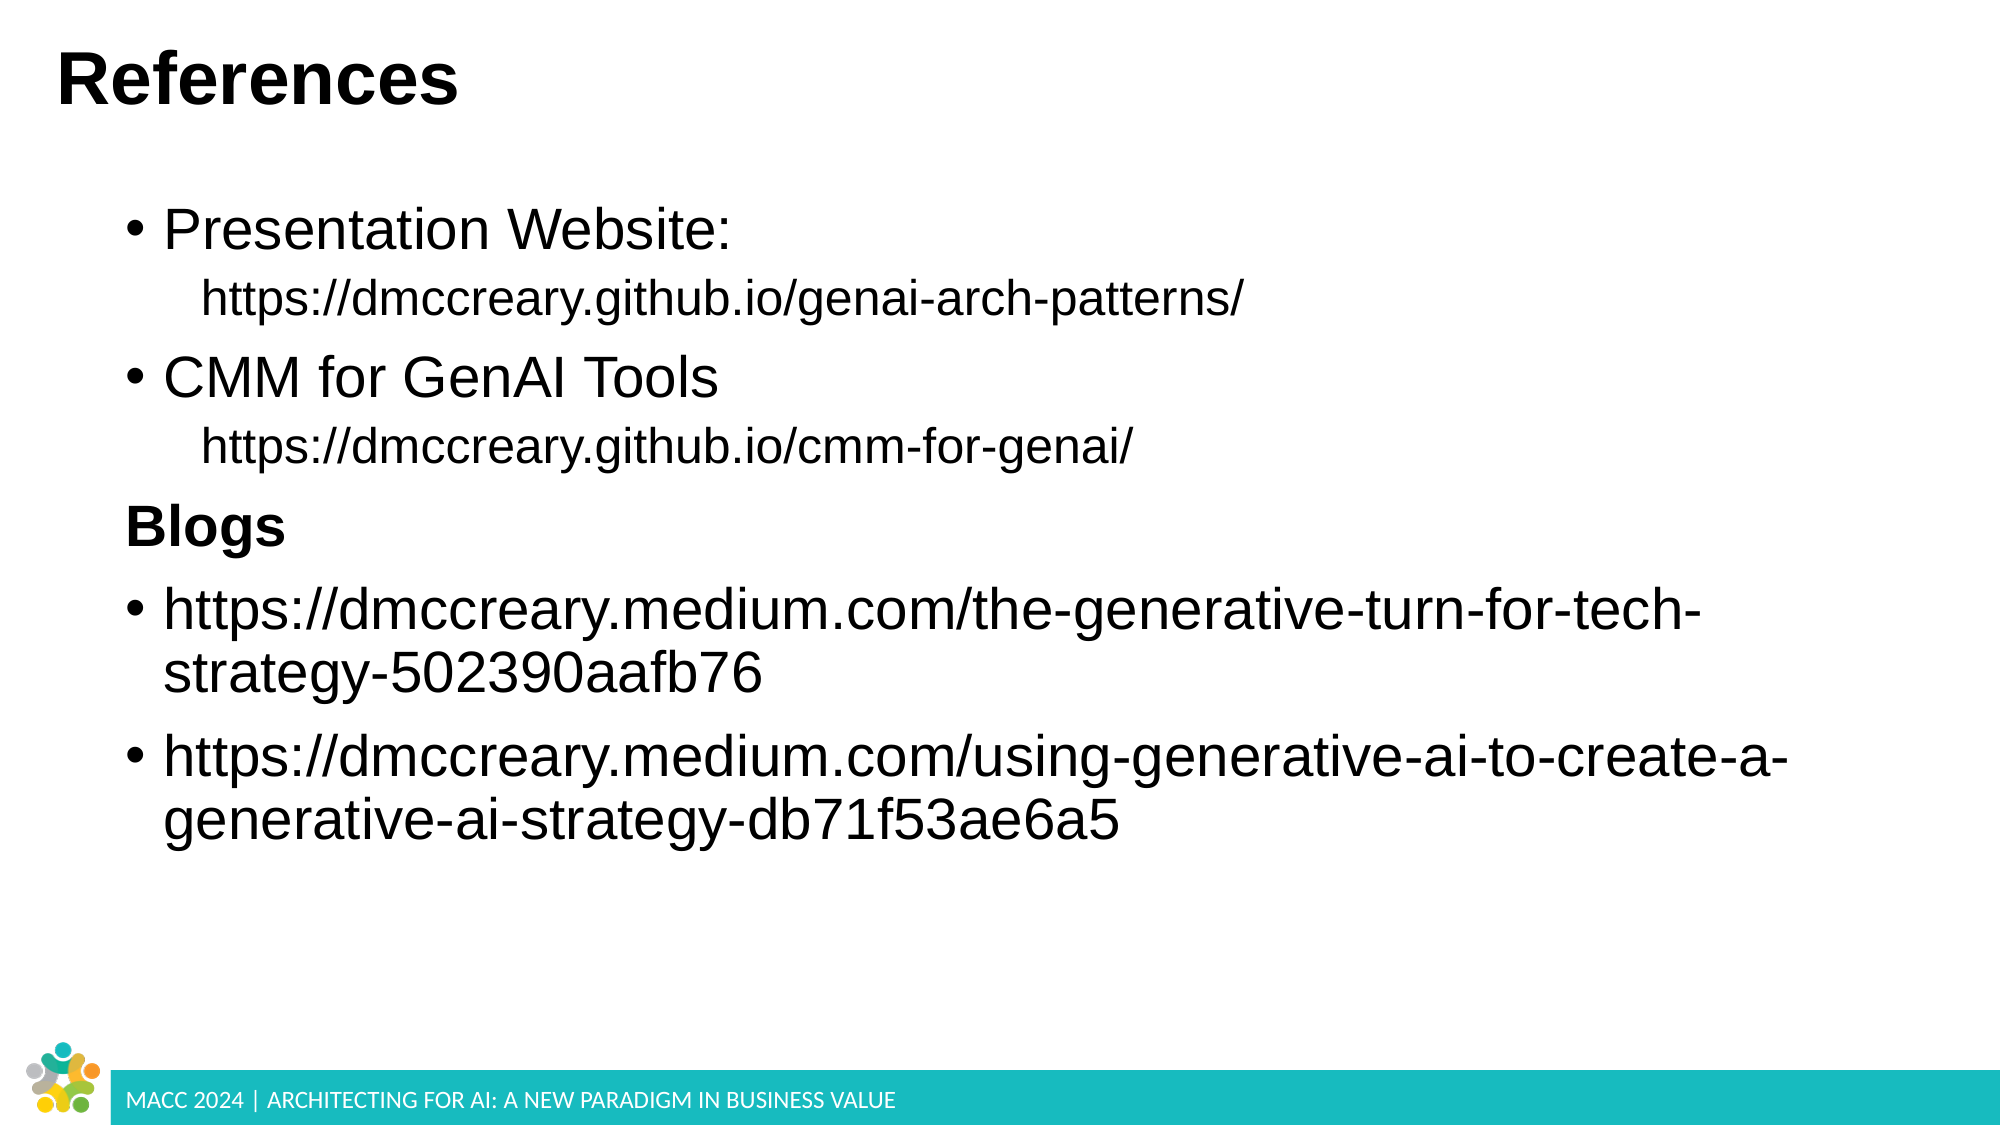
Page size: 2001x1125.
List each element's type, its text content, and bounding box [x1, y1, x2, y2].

list Presentation Website: https://dmccreary.github.io/genai-arch-patterns/ CMM for GenAI Tools https://dmccreary.github.io/cmm-for-genai/ Blogs https://dmccreary.medium.com/the-generative-turn-for-tech-strategy-502390aafb76 https://dmccreary.medium.com/using-generative-ai-to-create-a-generative-ai-strategy-db71f53ae6a5 [110, 191, 1836, 982]
title References [41, 38, 1767, 123]
picture [26, 1042, 102, 1113]
